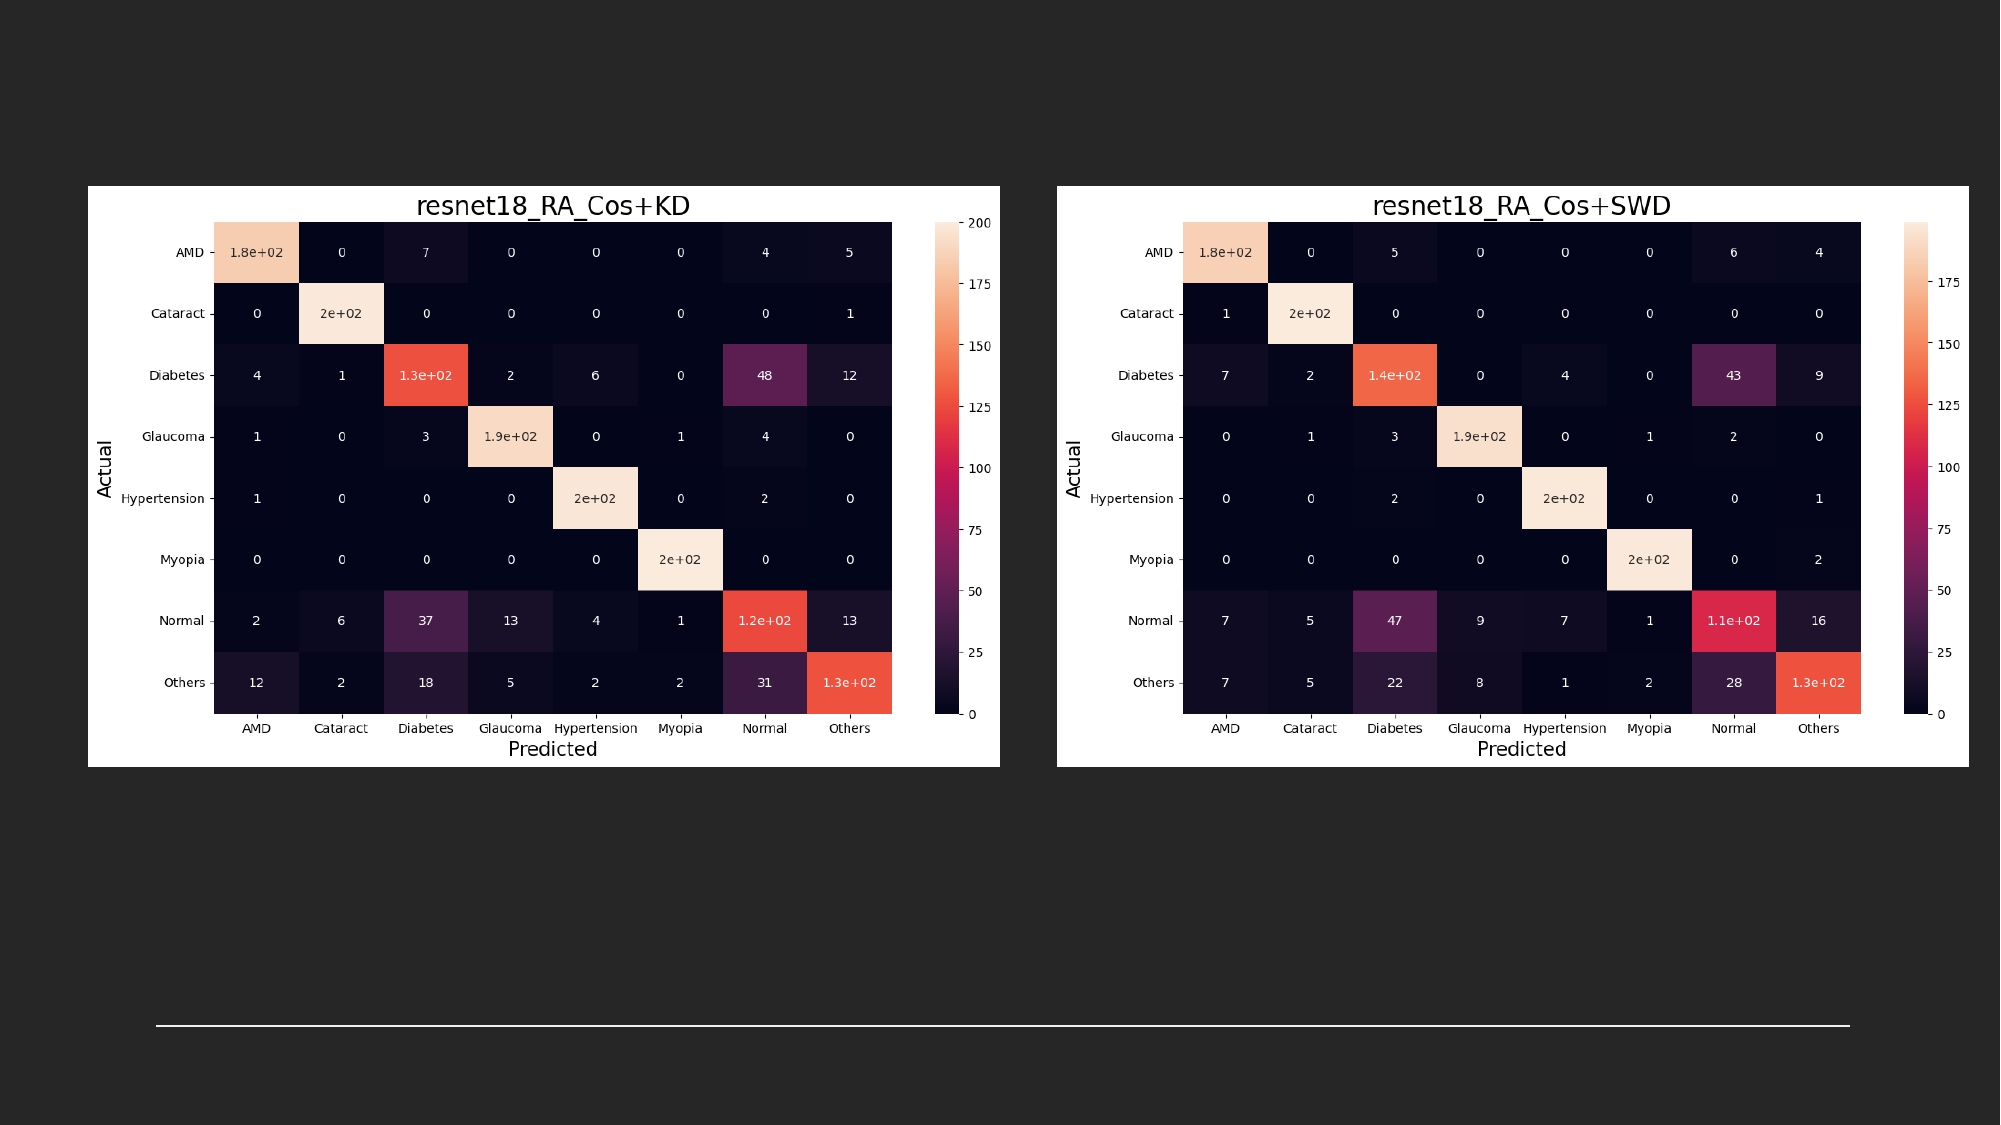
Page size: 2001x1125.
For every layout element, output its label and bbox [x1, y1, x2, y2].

picture [88, 186, 1000, 767]
picture [1057, 186, 1969, 767]
